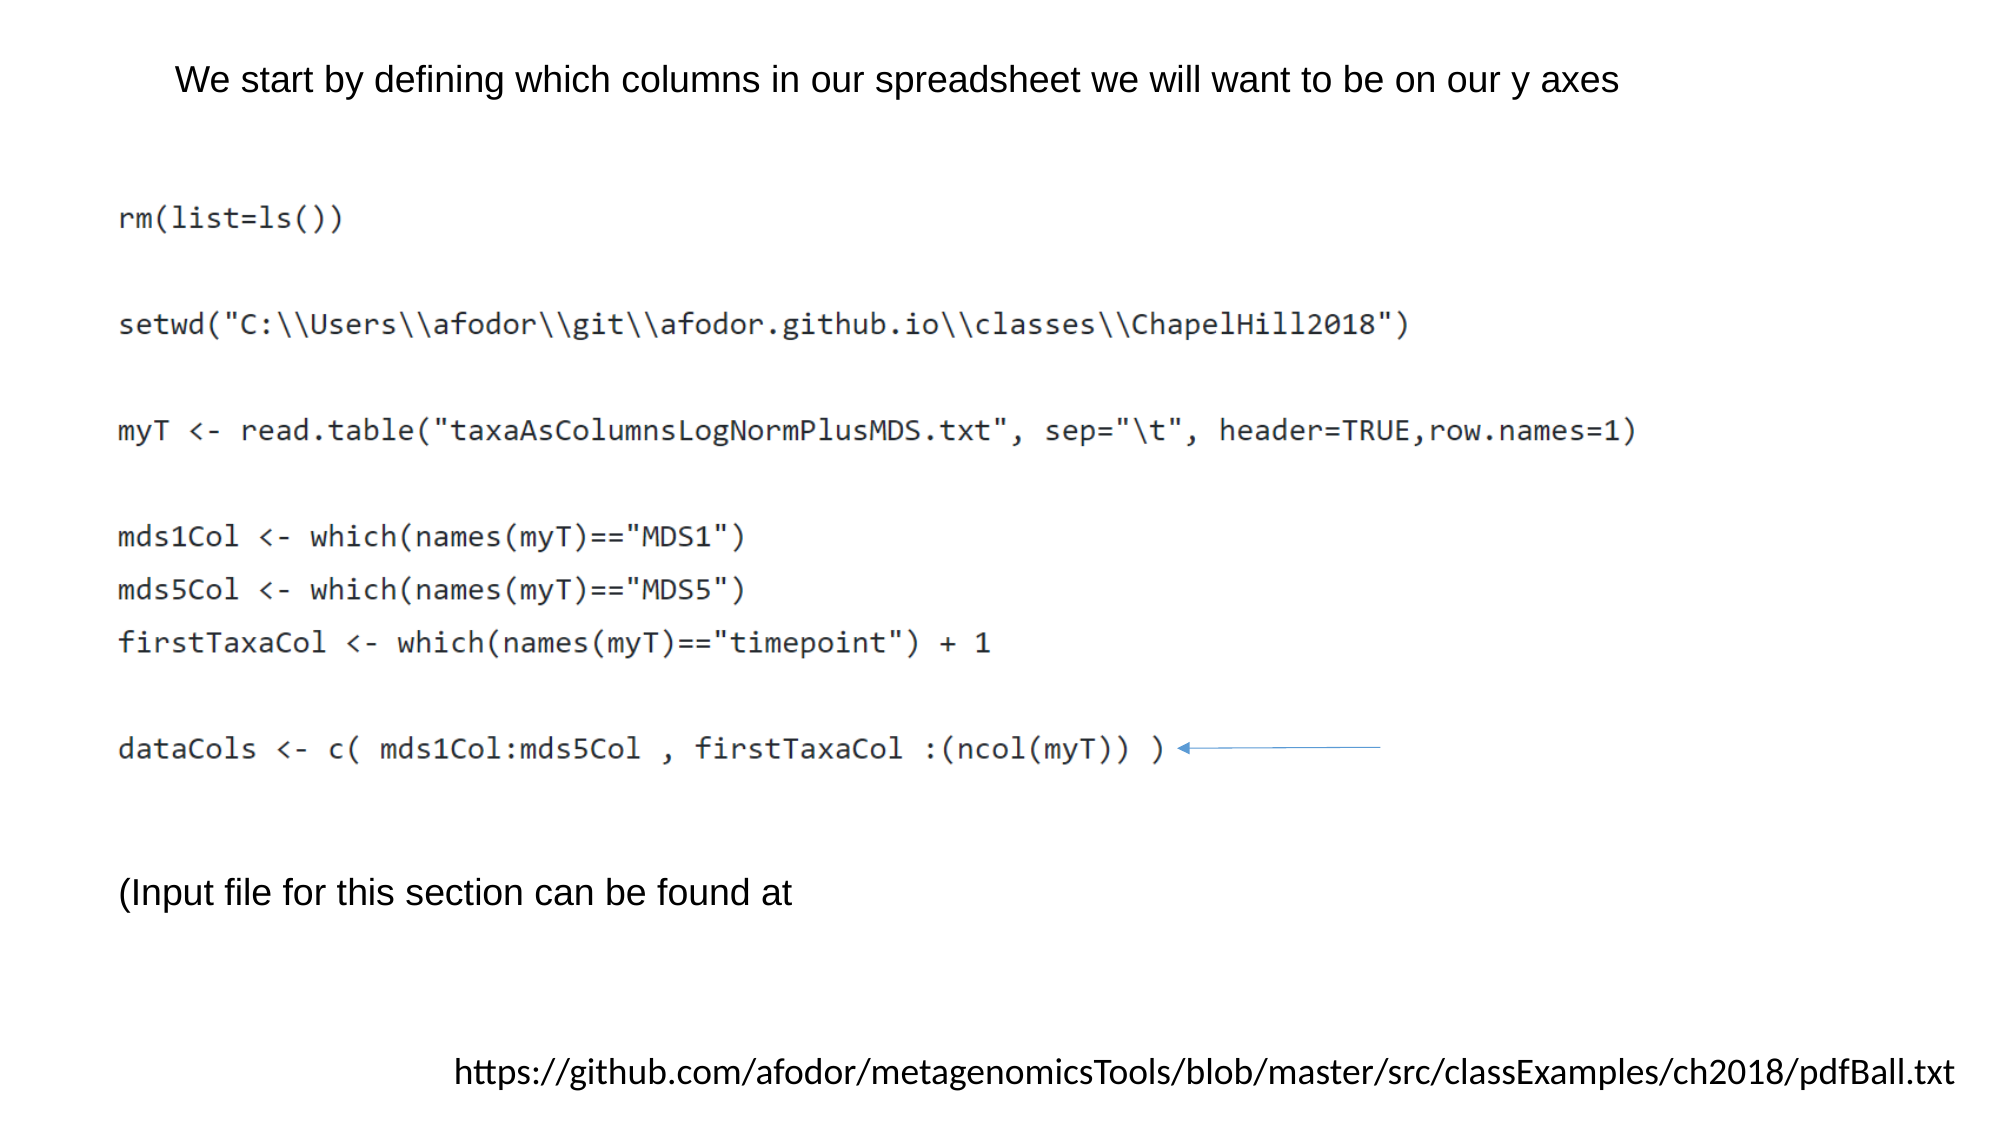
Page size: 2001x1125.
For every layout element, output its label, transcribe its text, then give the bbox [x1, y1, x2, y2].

text_box (Input file for this section can be found at [103, 861, 819, 921]
picture [86, 175, 1687, 774]
text_box We start by defining which columns in our spreadsheet we will want to be on our y axes [160, 47, 1636, 108]
text_box https://github.com/afodor/metagenomicsTools/blob/master/src/classExamples/ch2018/pdfBall.txt [439, 1039, 2000, 1099]
